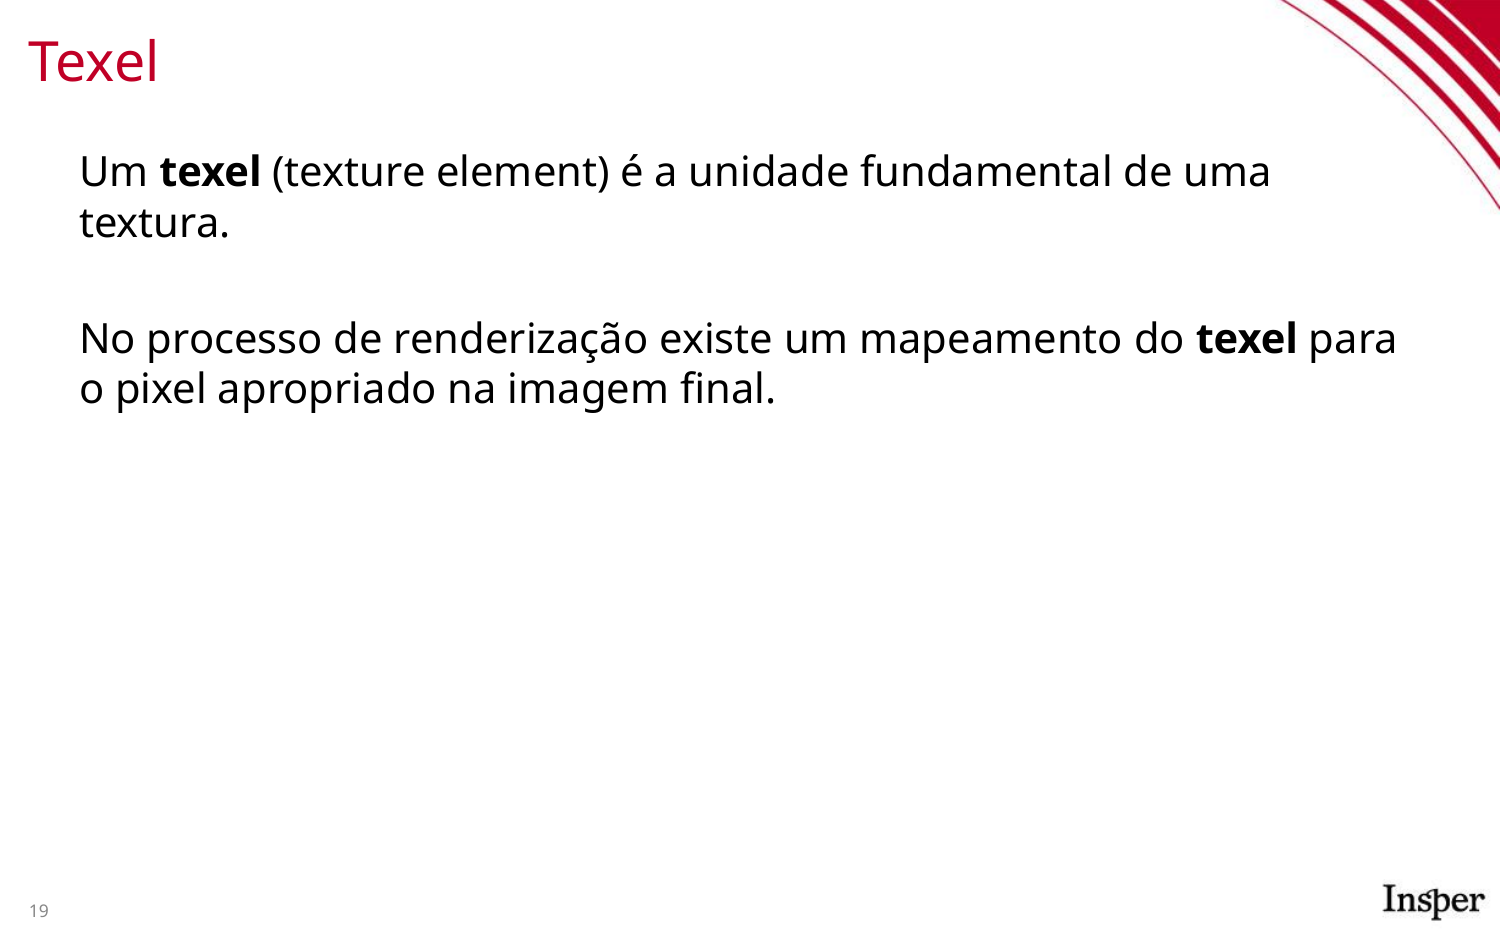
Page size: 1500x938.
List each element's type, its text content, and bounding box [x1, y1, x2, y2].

picture [249, 0, 1500, 938]
list Um texel (texture element) é a unidade fundamental de uma textura. No processo de renderização existe um mapeamento do texel para o pixel apropriado na imagem final. [64, 137, 1447, 876]
title Texel [13, 18, 1397, 104]
slide_number 19 [0, 887, 78, 938]
